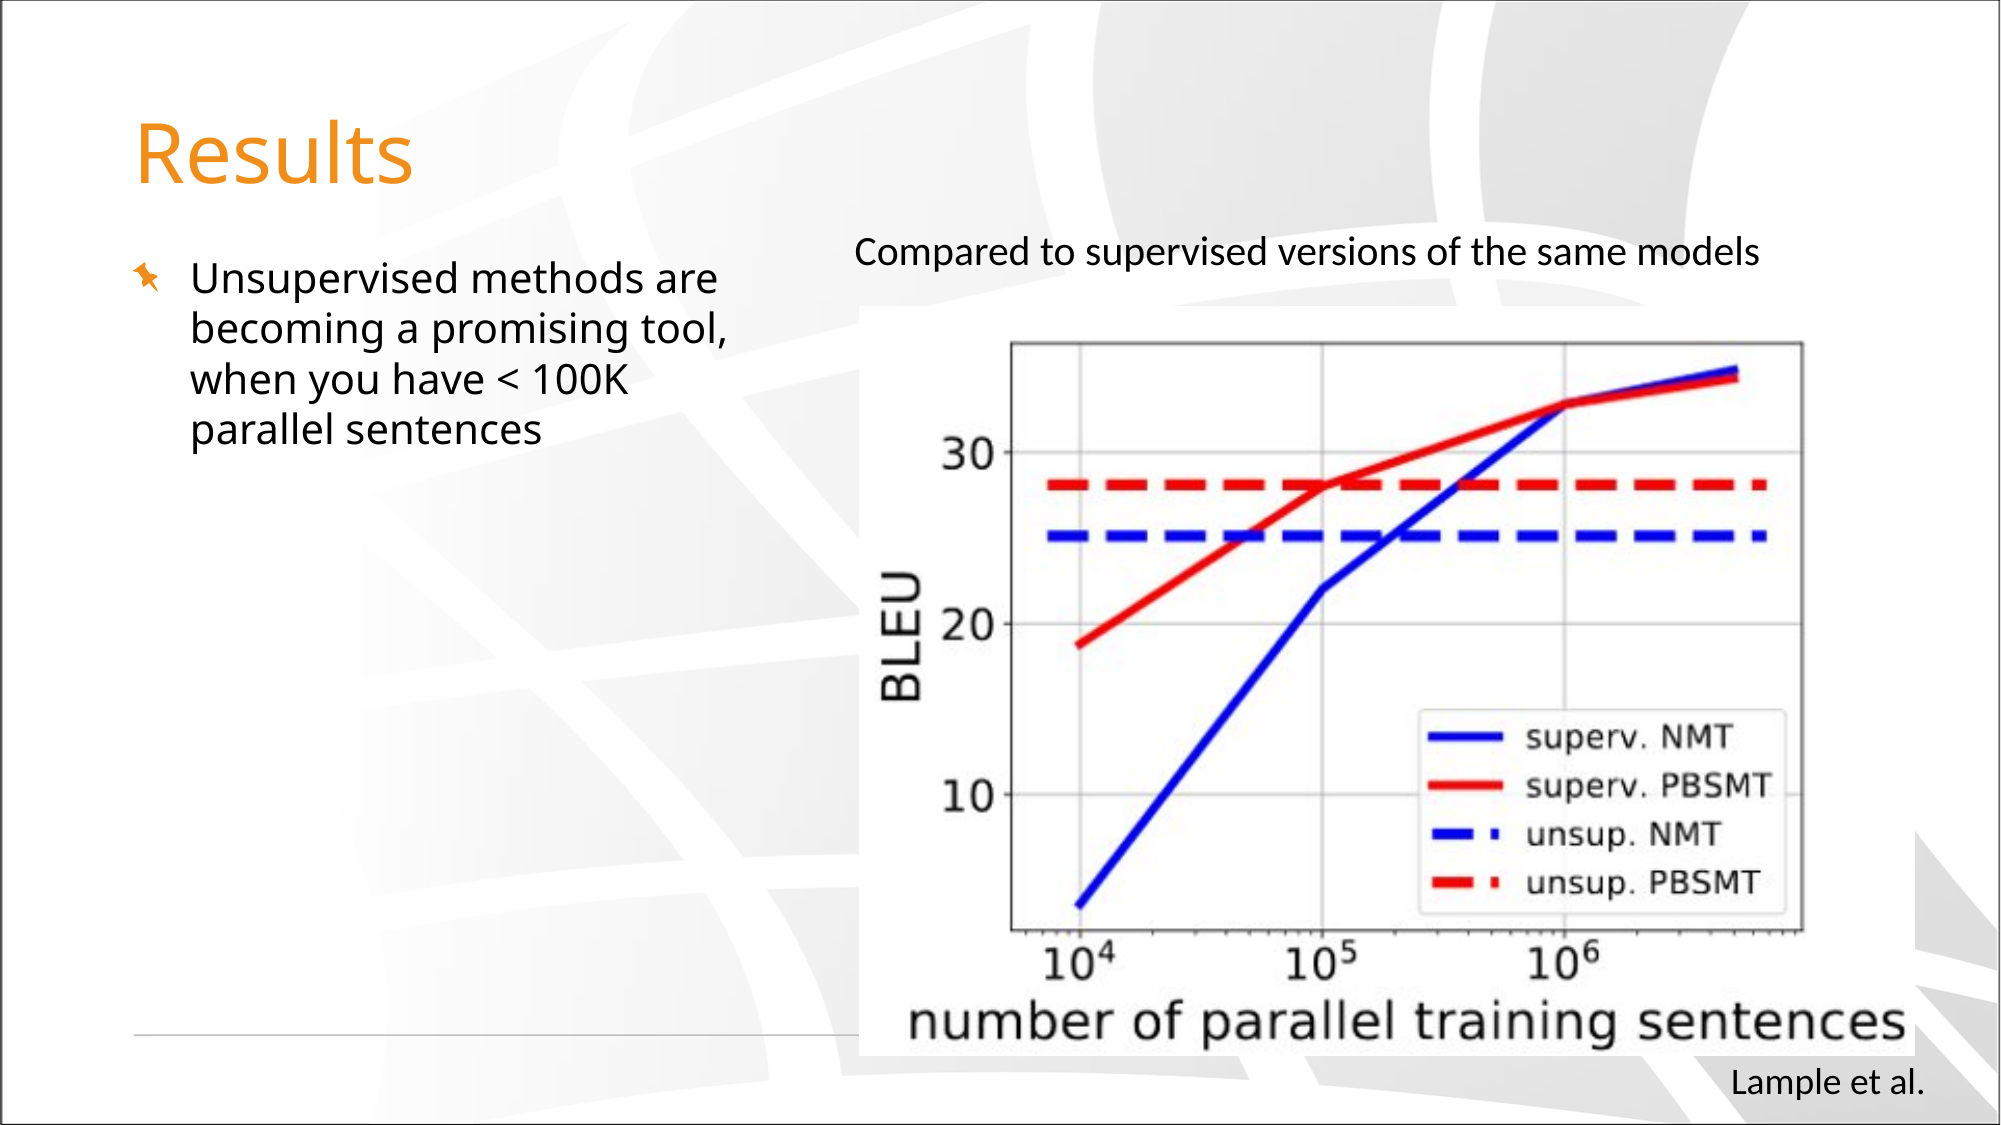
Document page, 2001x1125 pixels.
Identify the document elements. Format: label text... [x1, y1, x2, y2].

text_box Unsupervised methods are becoming a promising tool, when you have < 100K parallel sentences [133, 244, 762, 1008]
text_box Lample et al. [1716, 1049, 2000, 1110]
picture [0, 0, 2001, 1125]
text_box Compared to supervised versions of the same models [839, 216, 1907, 282]
text_box Results [133, 90, 1882, 208]
